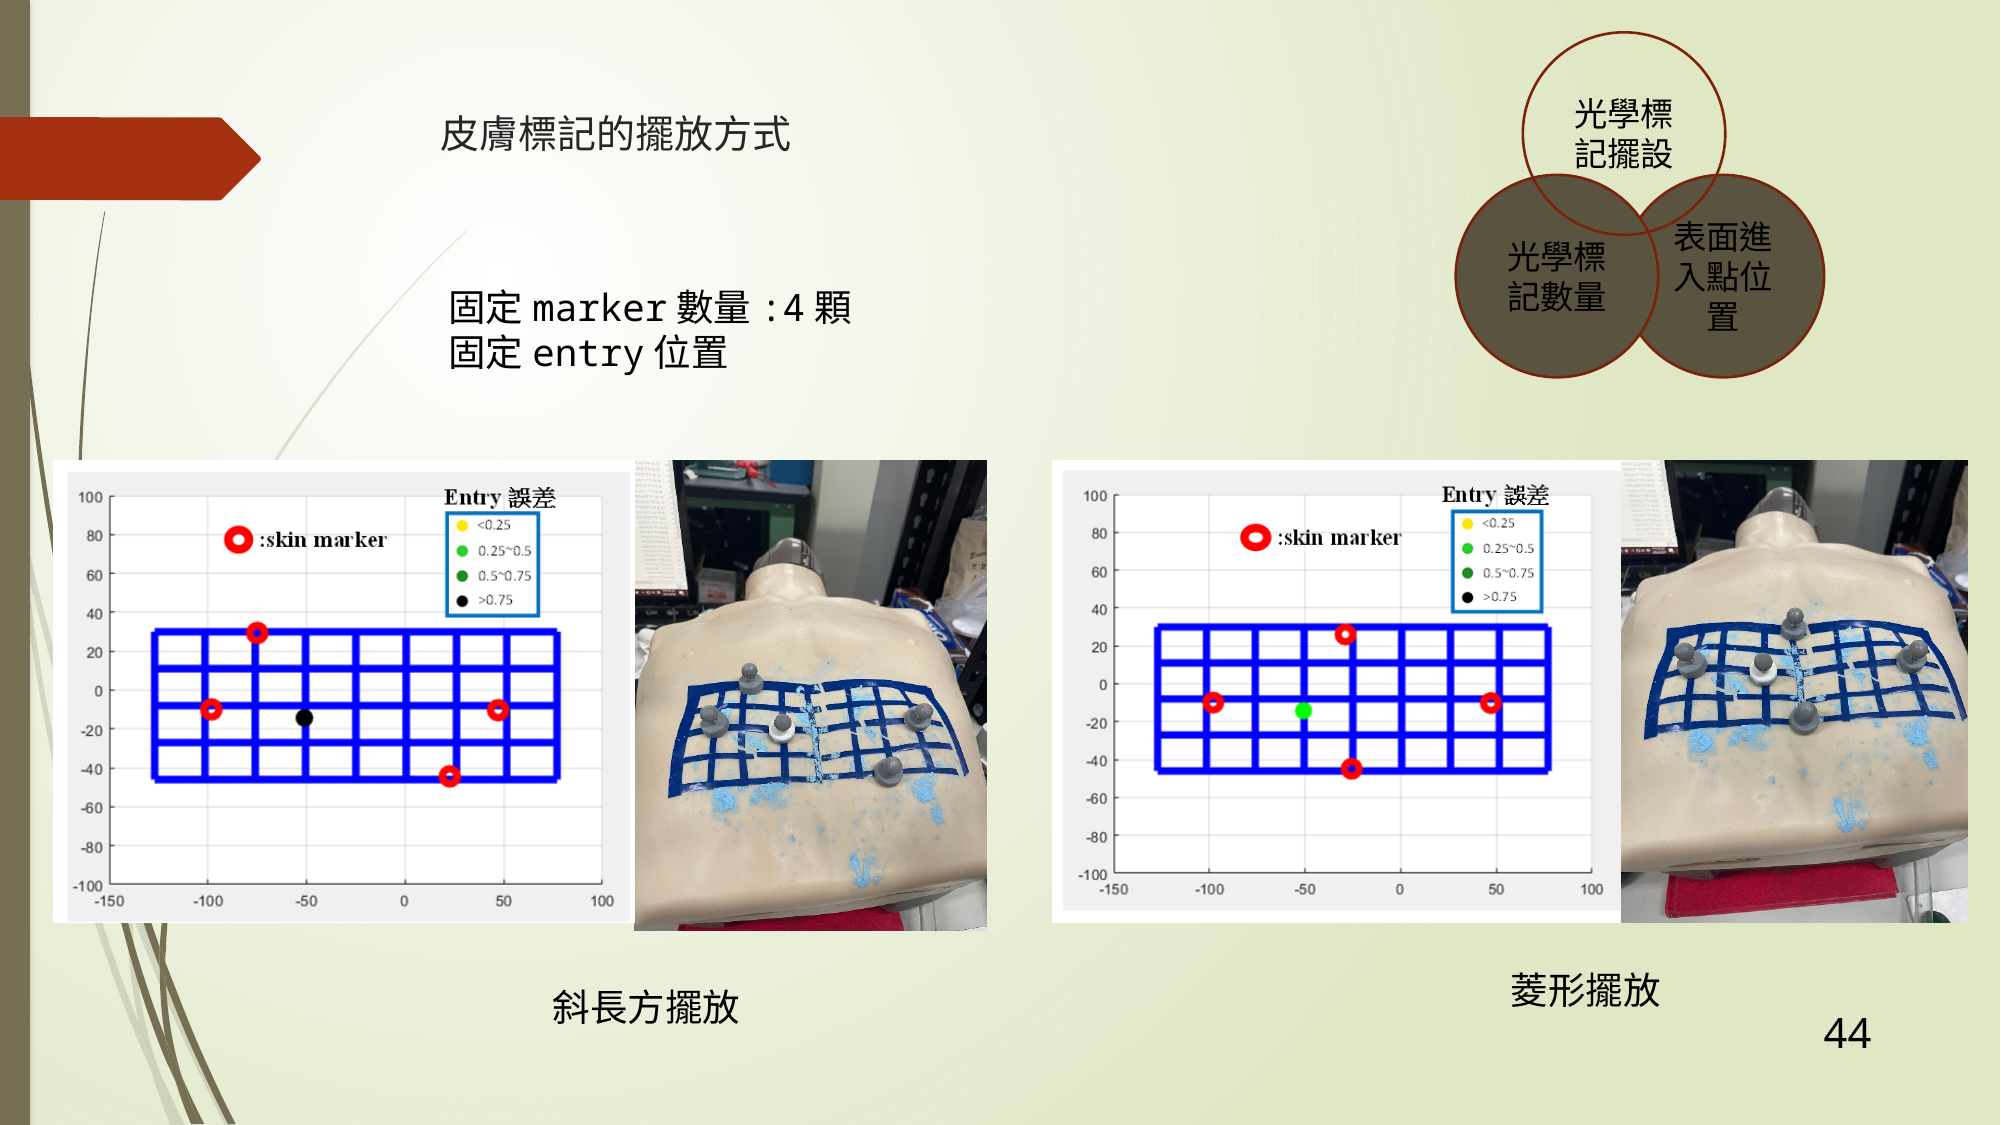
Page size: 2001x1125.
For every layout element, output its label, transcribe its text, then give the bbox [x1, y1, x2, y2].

text_box 斜長方擺放 [537, 976, 781, 1037]
text_box 表面進入點位置 [1640, 173, 1826, 379]
picture [53, 460, 988, 932]
picture [1052, 460, 1969, 923]
text_box 菱形擺放 [1496, 959, 1685, 1020]
title 皮膚標記的擺放方式 [425, 102, 1150, 213]
text_box 光學標記數量 [1454, 177, 1660, 379]
text_box 光學標記擺設 [1521, 31, 1727, 237]
slide_number 44 [1758, 1005, 1887, 1066]
text_box 固定marker數量:4顆 固定entry位置 [433, 276, 972, 381]
